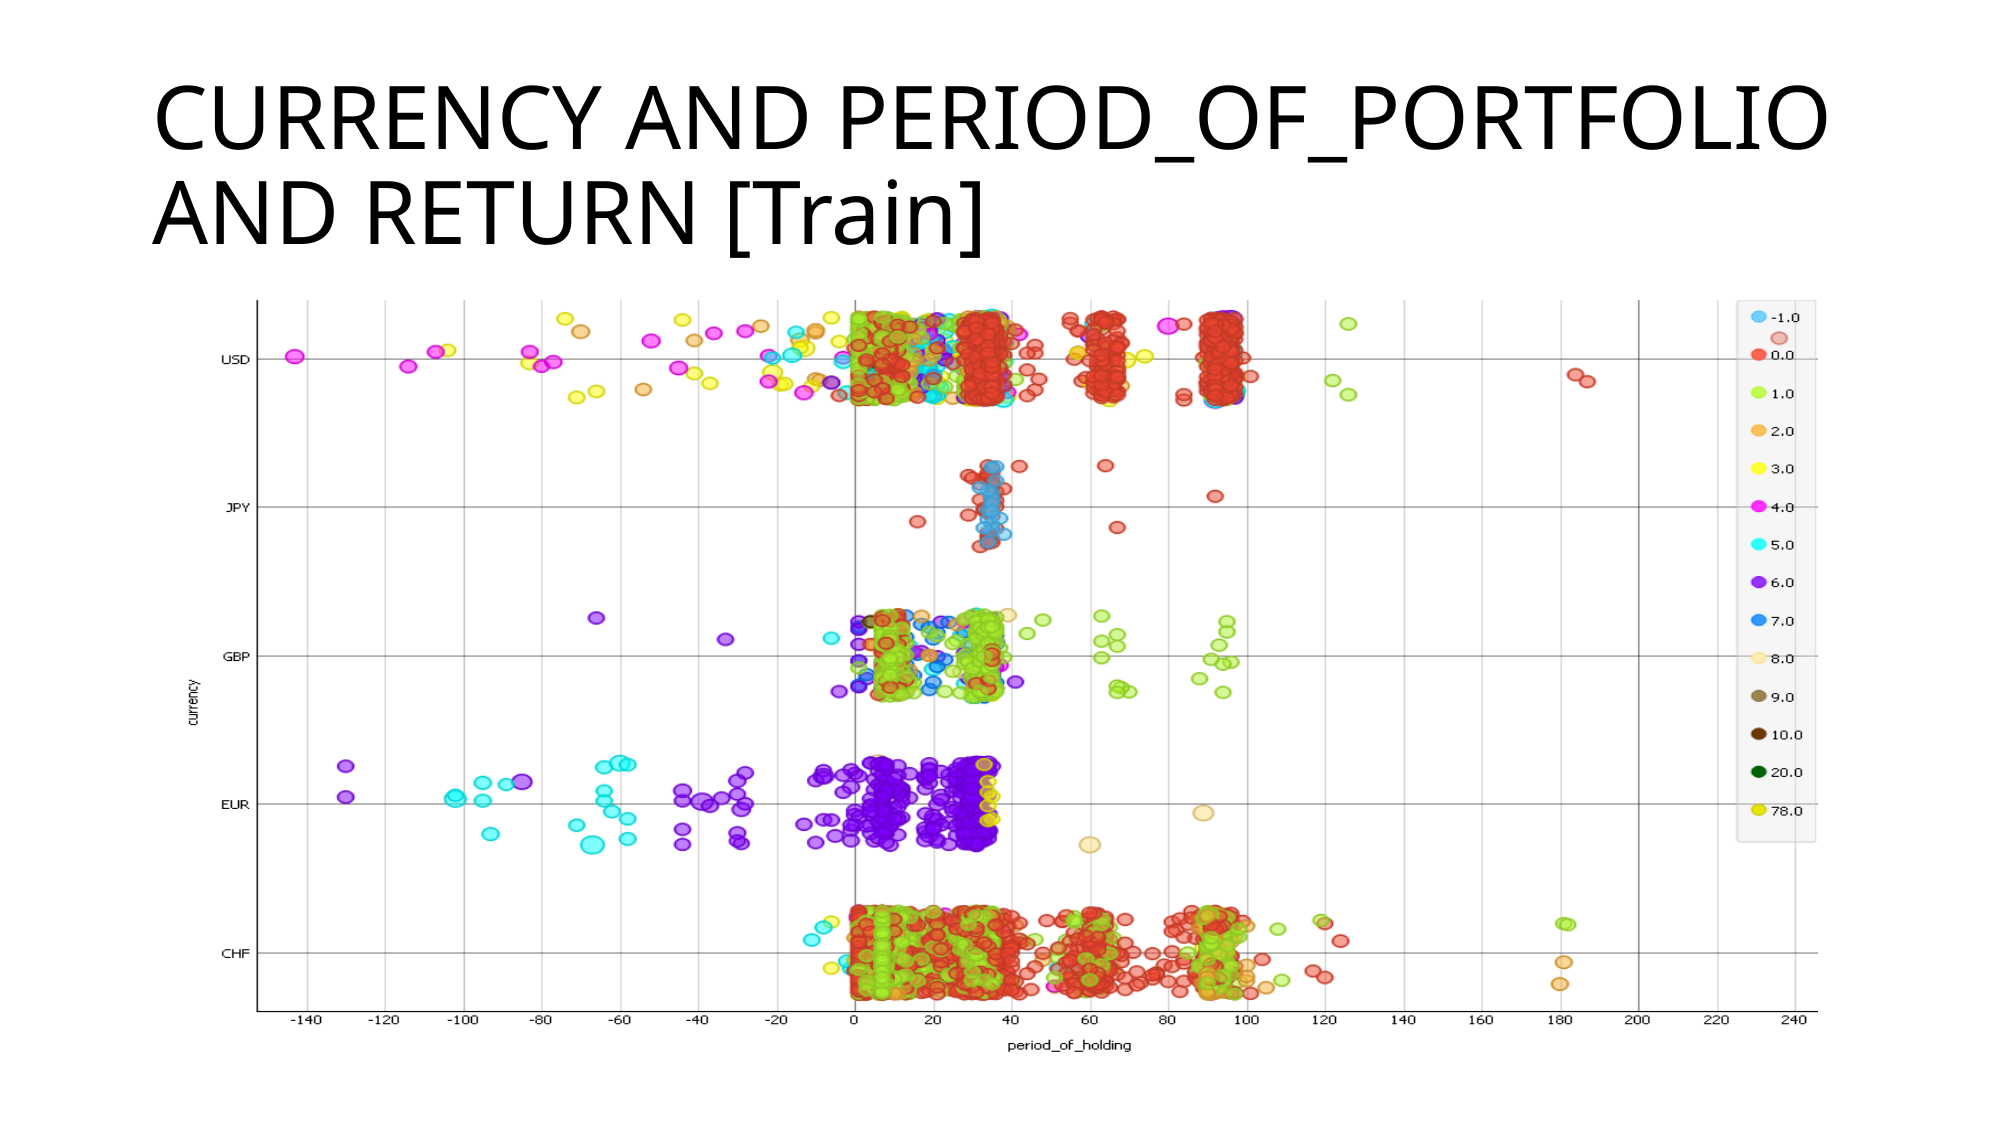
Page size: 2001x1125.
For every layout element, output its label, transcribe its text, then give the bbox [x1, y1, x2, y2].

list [182, 299, 1818, 1053]
title CURRENCY AND PERIOD_OF_PORTFOLIO AND RETURN [Train] [137, 59, 1863, 278]
